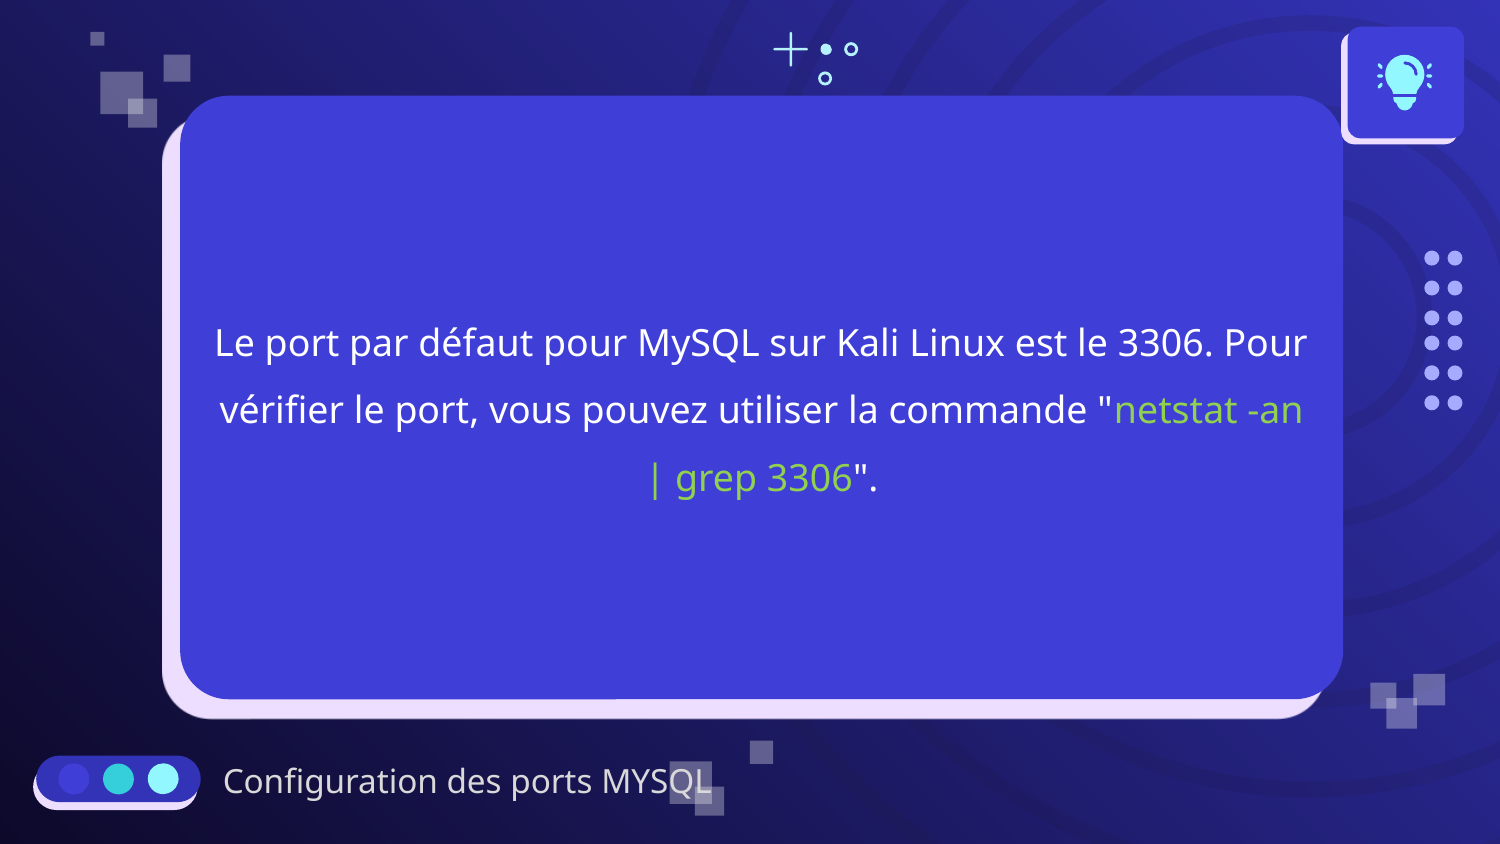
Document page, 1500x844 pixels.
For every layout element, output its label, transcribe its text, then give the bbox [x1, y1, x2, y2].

text_box Configuration des ports MYSQL [207, 757, 845, 803]
text_box Le port par défaut pour MySQL sur Kali Linux est le 3306. Pour vérifier le port, vous pouvez utiliser la commande "netstat -an | grep 3306". [180, 95, 1344, 700]
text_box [1340, 26, 1465, 145]
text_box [32, 755, 201, 811]
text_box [1376, 54, 1433, 111]
